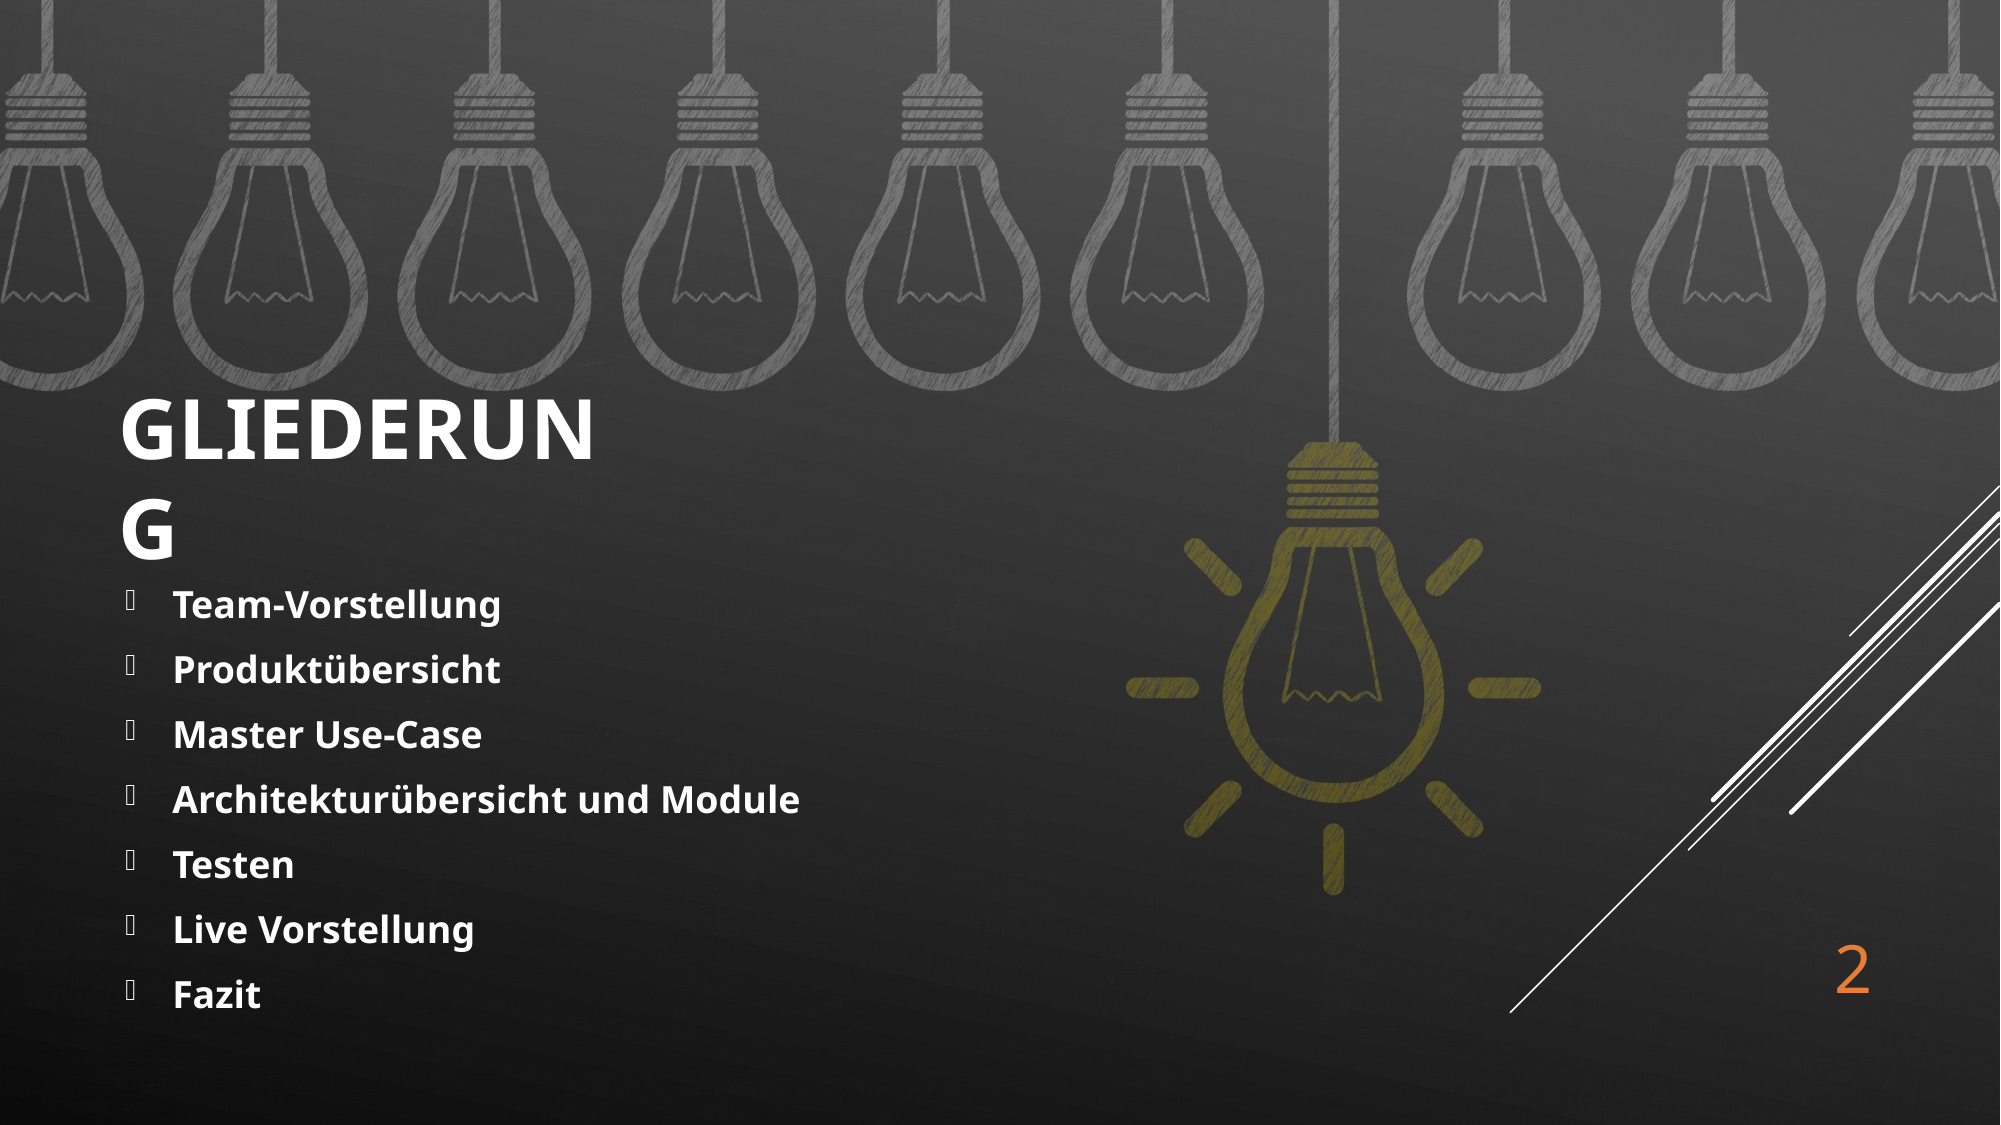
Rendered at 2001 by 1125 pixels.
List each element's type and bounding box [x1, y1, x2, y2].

text_box [1510, 485, 2000, 1013]
picture [0, 0, 2000, 1125]
